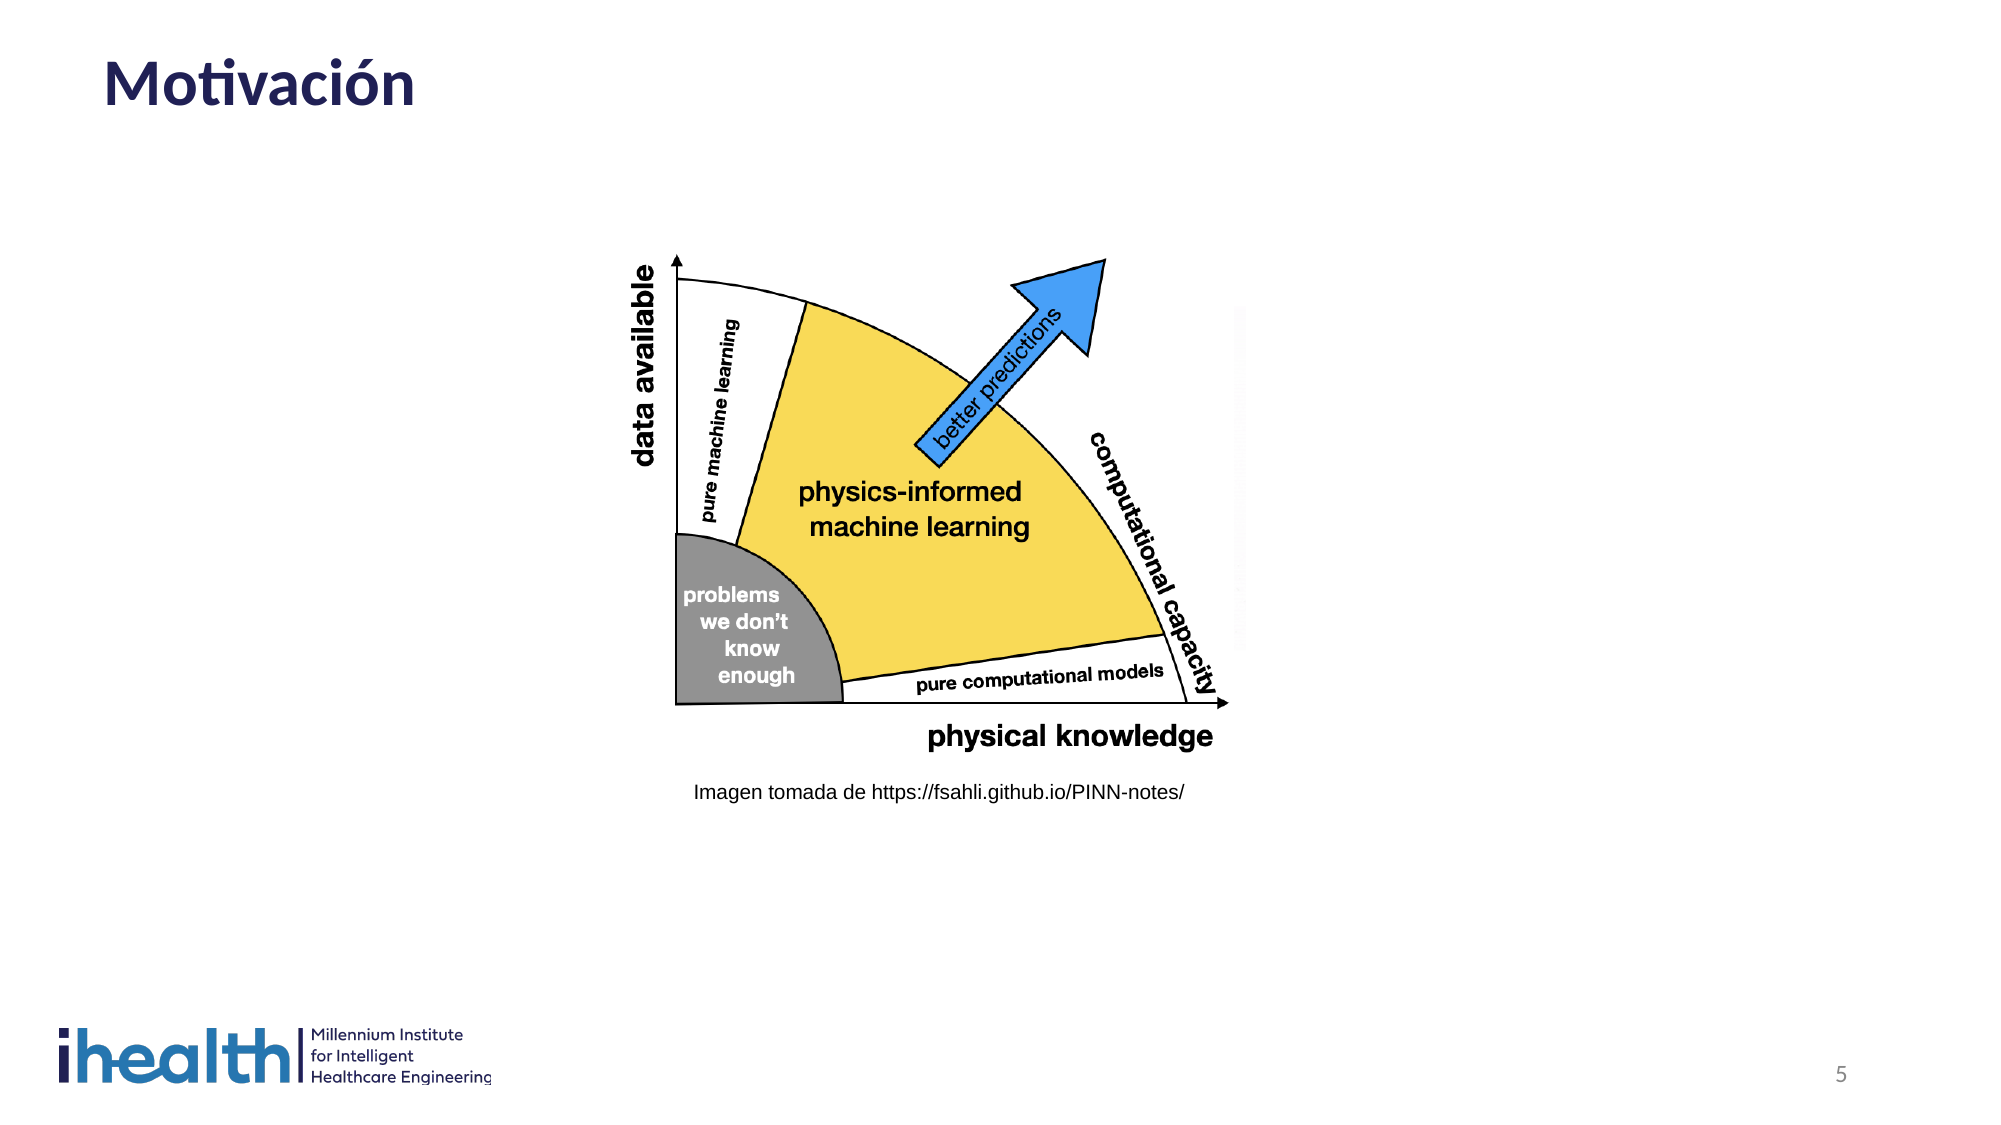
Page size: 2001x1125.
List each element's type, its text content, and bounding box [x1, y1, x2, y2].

picture [59, 1028, 491, 1085]
text_box Motivación [88, 31, 1972, 127]
picture [593, 221, 1246, 762]
text_box Imagen tomada de https://fsahli.github.io/PINN-notes/ [420, 770, 1458, 811]
slide_number 5 [1412, 1042, 1863, 1103]
